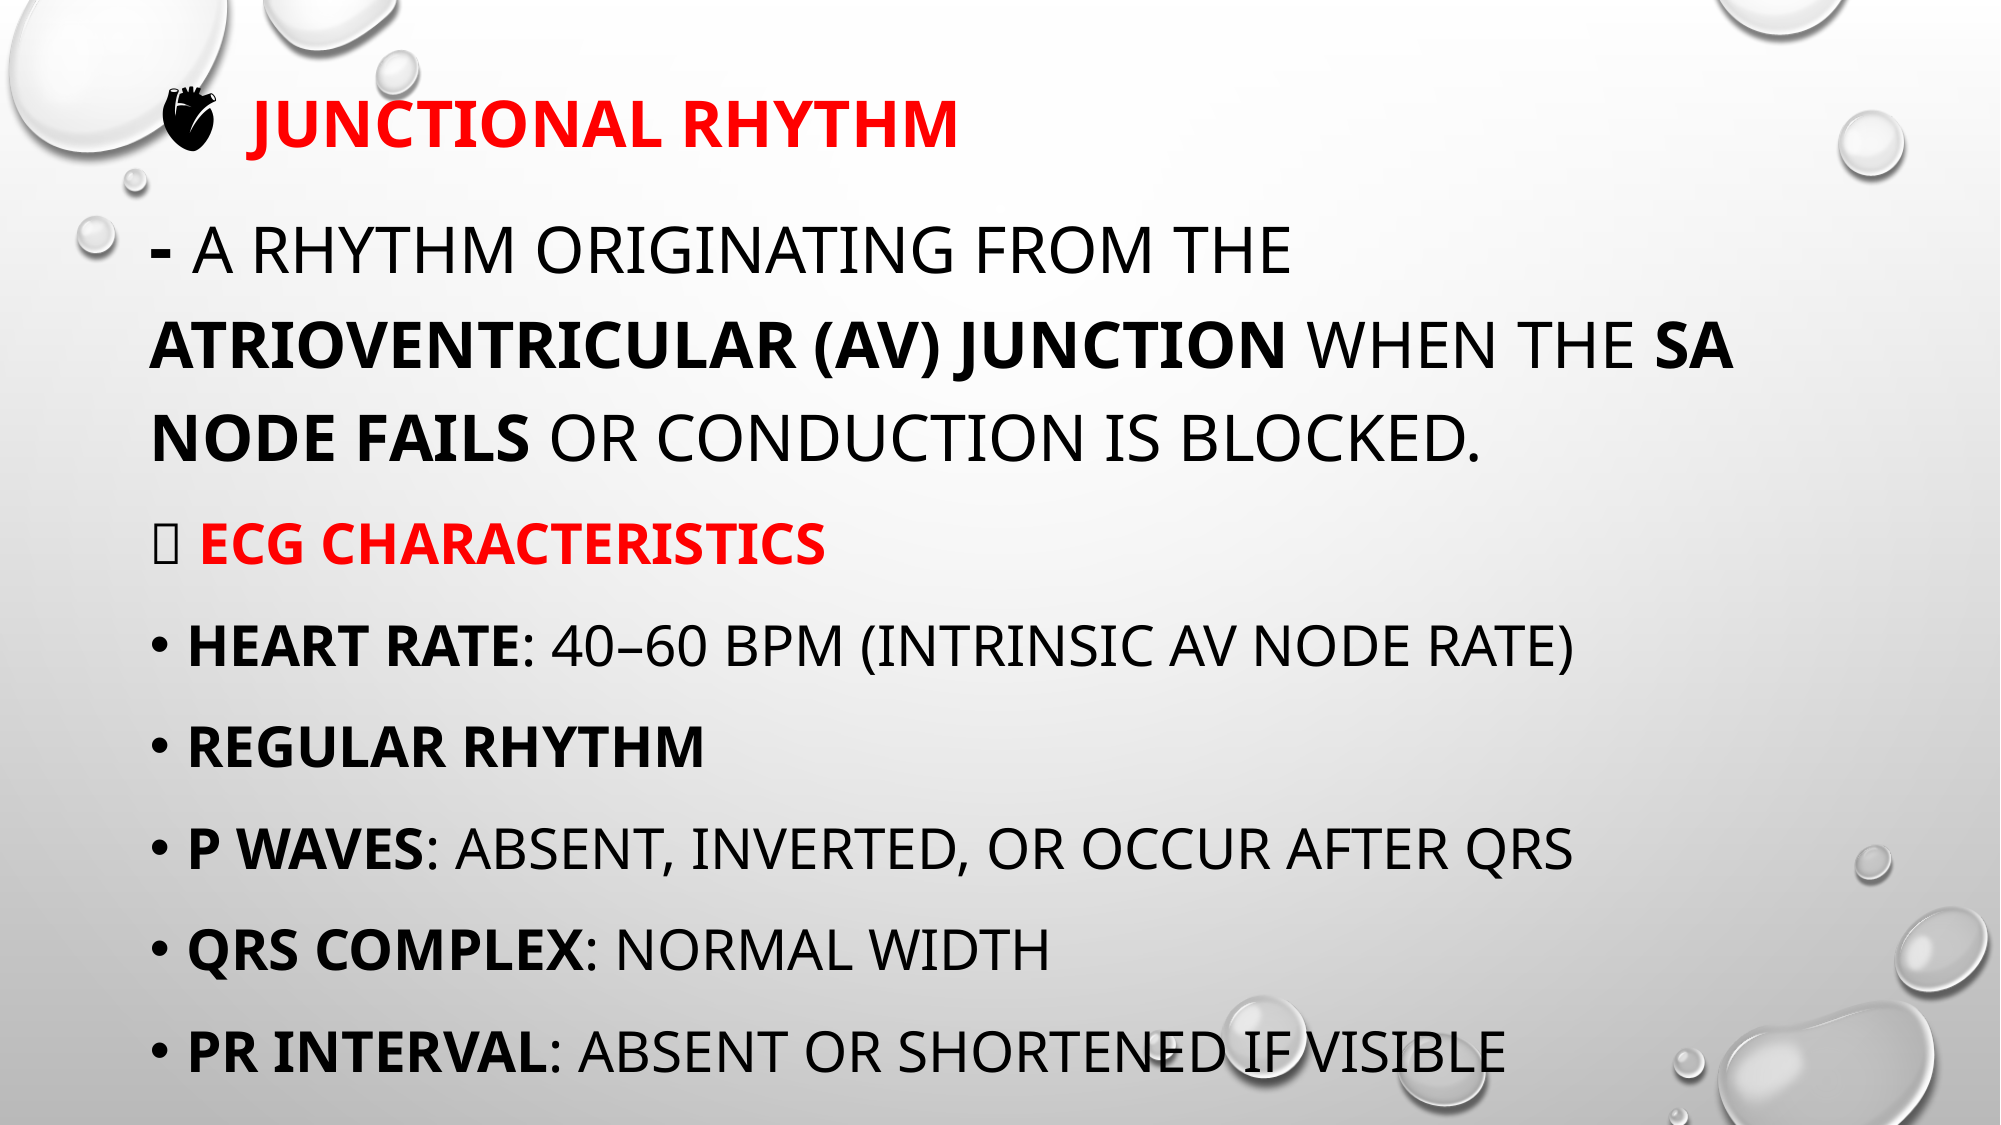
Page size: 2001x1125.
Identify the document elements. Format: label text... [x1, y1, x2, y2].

picture [0, 0, 2000, 1125]
list 🫀 Junctional Rhythm - A rhythm originating from the atrioventricular (AV) junction when the SA node fails or conduction is blocked. 🔹 ECG Characteristics Heart rate: 40–60 bpm (intrinsic AV node rate) Regular rhythm P waves: Absent, inverted, or occur after QRS QRS complex: Normal width PR interval: Absent or shortened if visible [134, 39, 1882, 1094]
